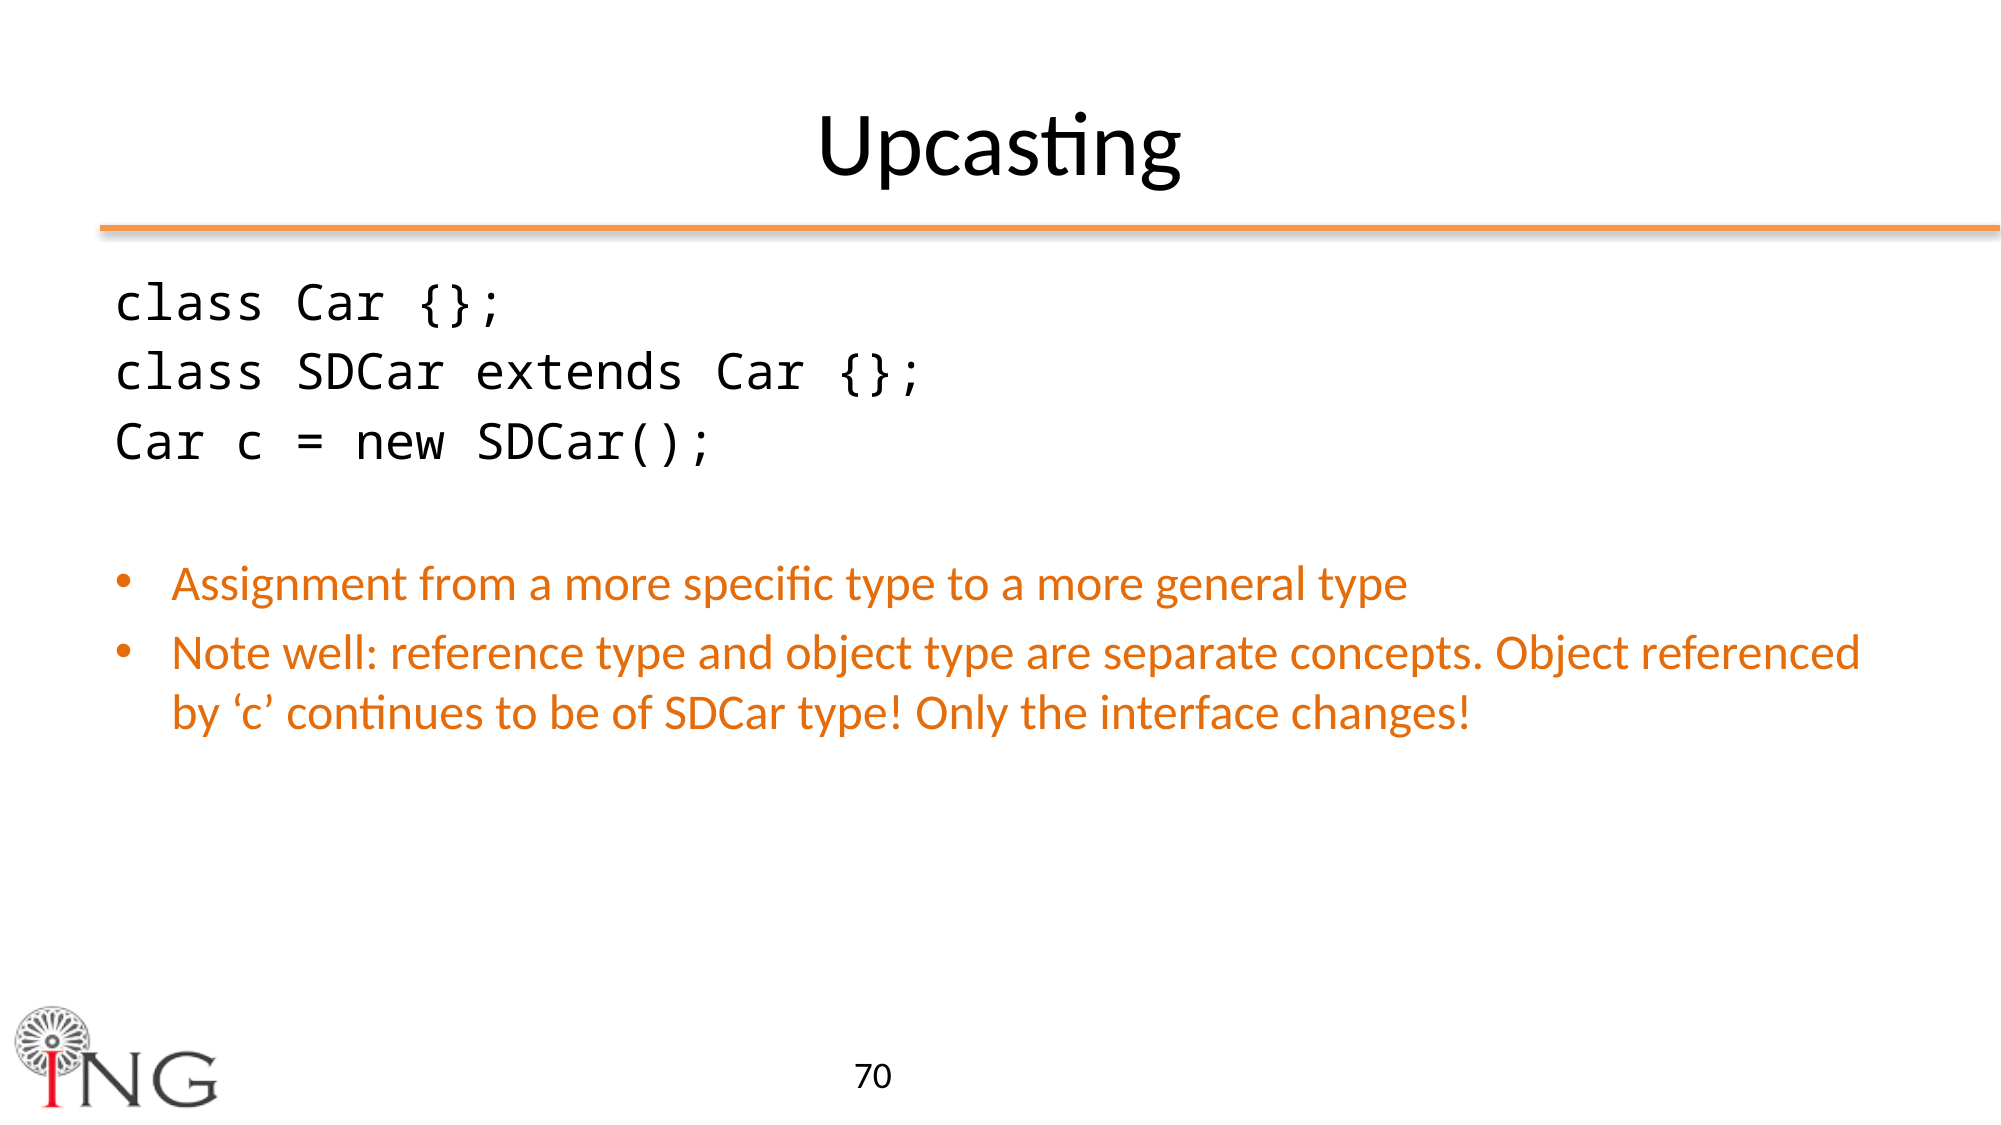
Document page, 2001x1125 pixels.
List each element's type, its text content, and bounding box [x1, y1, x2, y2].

picture [0, 987, 244, 1125]
title Upcasting [99, 45, 1900, 233]
slide_number 70 [839, 1043, 1900, 1104]
list class Car {}; class SDCar extends Car {}; Car c = new SDCar(); Assignment from a more specific type to a more general type Note well: reference type and object type are separate concepts. Object referenced by ‘c’ continues to be of SDCar type! Only the interface changes! [99, 262, 1900, 1005]
